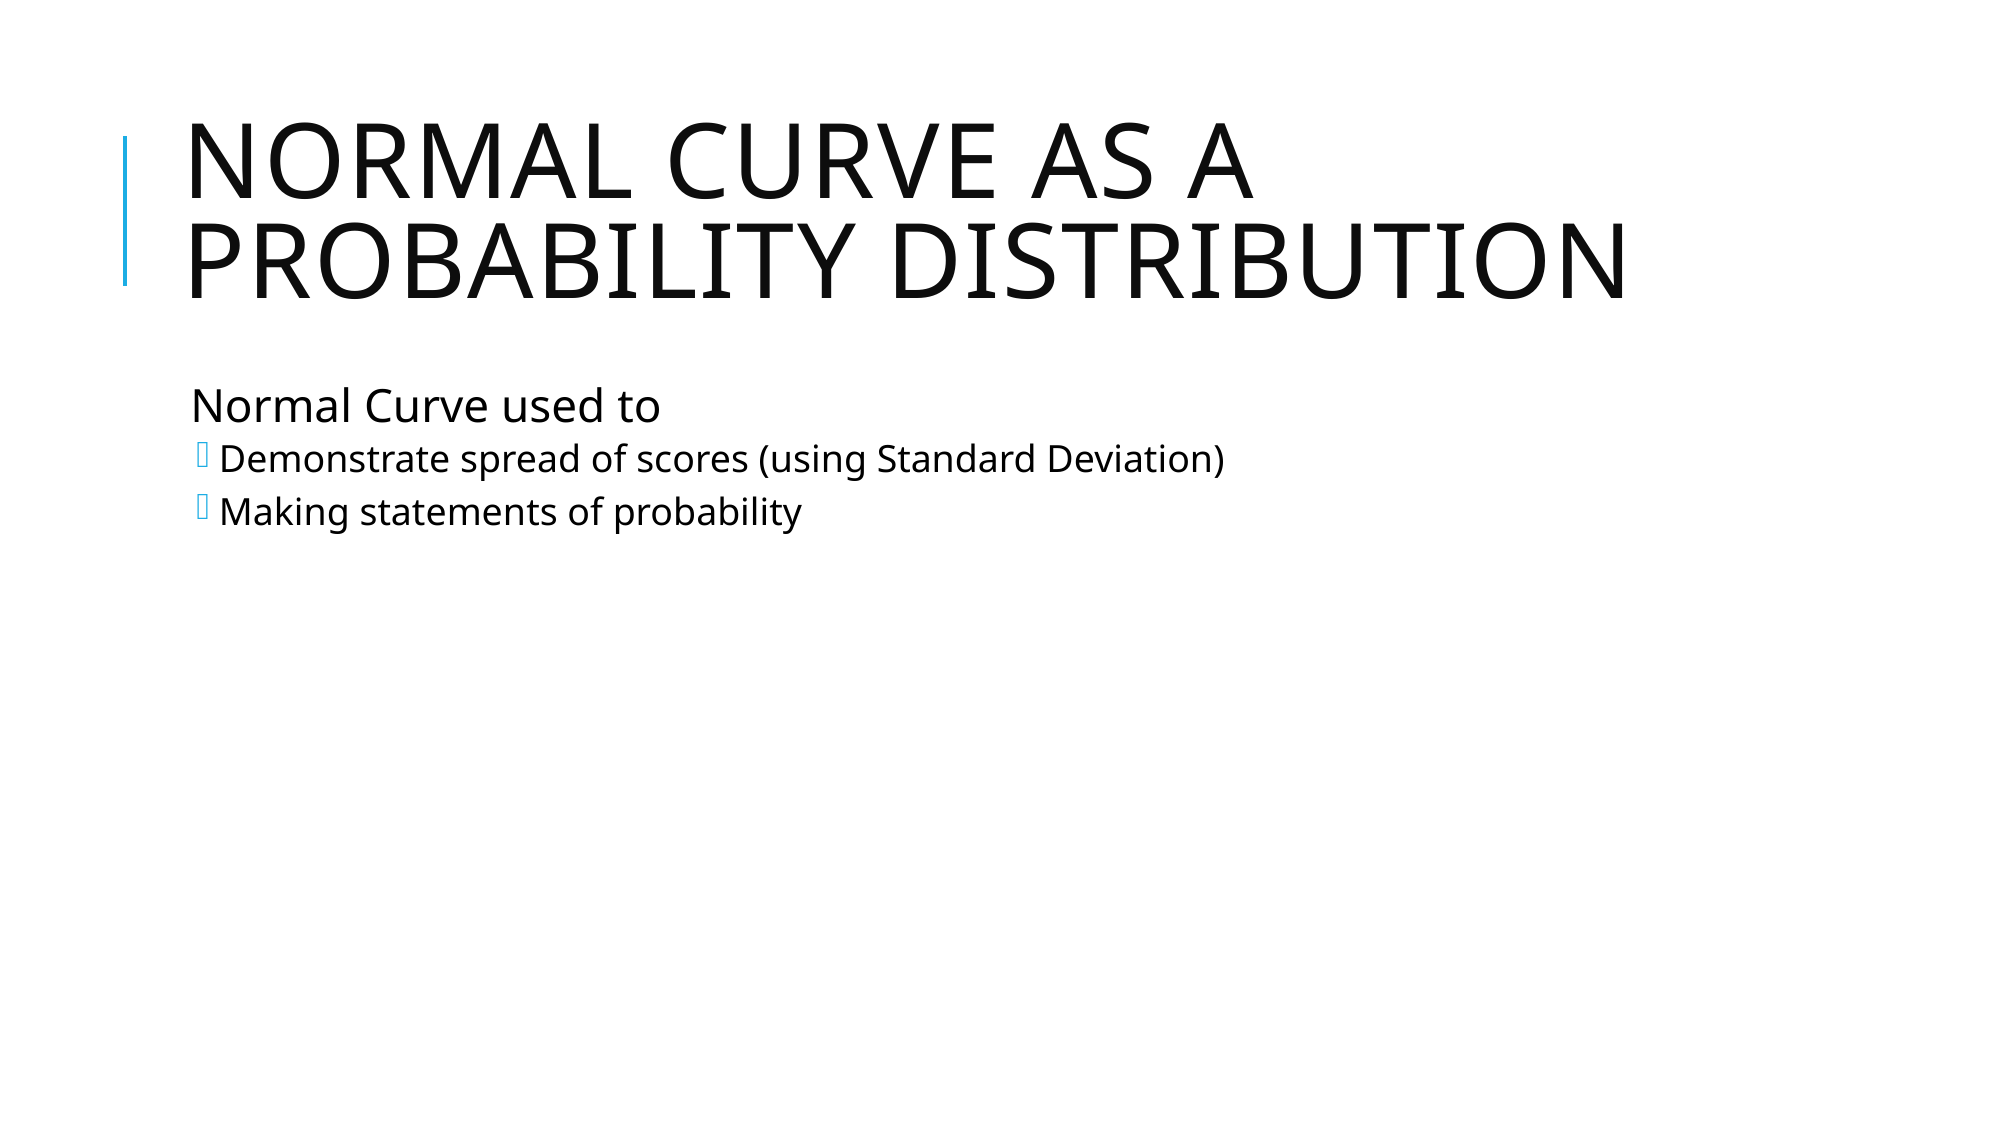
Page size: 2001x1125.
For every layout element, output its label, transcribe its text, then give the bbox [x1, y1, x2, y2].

list Normal Curve used to Demonstrate spread of scores (using Standard Deviation) Making statements of probability [168, 375, 1763, 1035]
title Normal Curve as a Probability Distribution [168, 96, 1763, 342]
